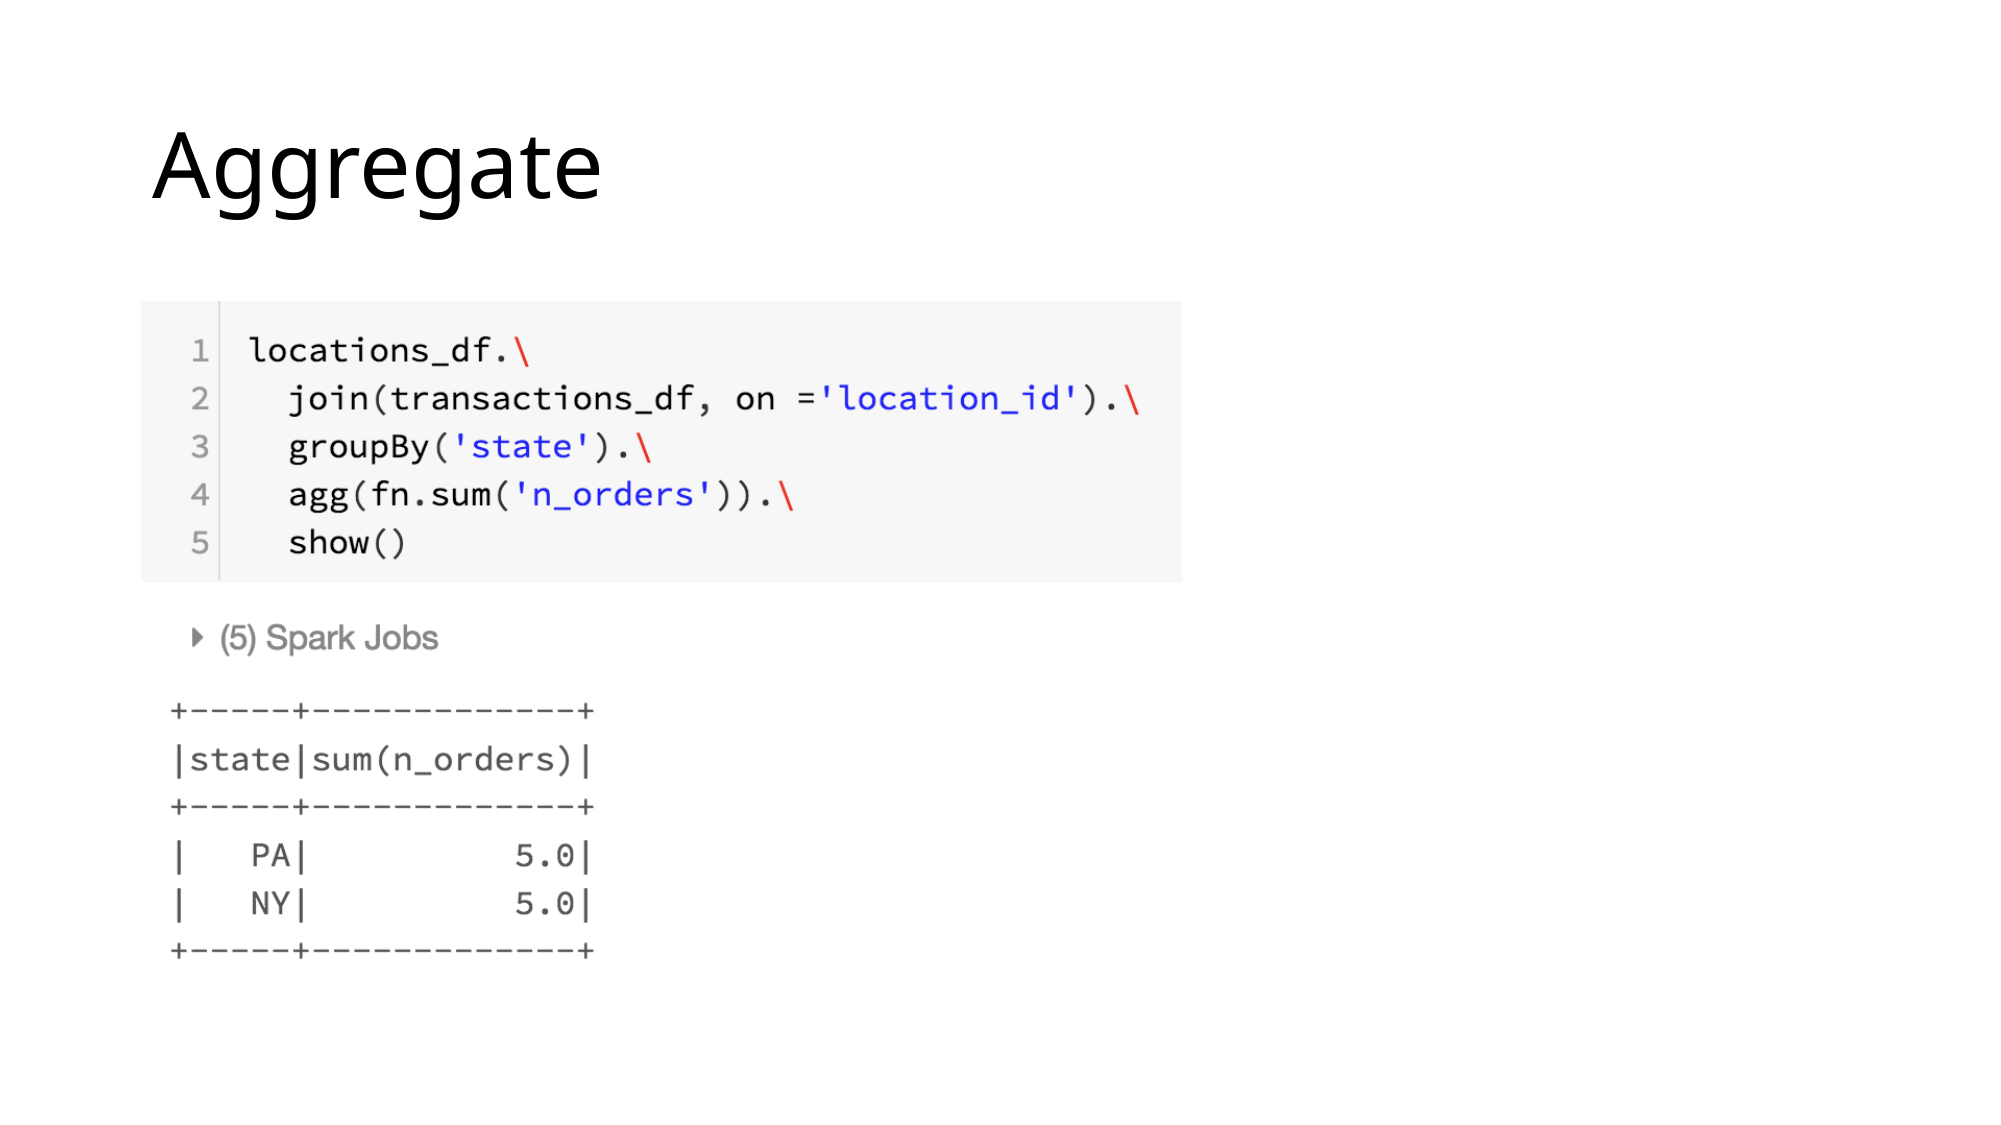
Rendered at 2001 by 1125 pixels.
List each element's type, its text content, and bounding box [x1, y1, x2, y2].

picture [137, 301, 1182, 1004]
title Aggregate [137, 59, 1863, 278]
